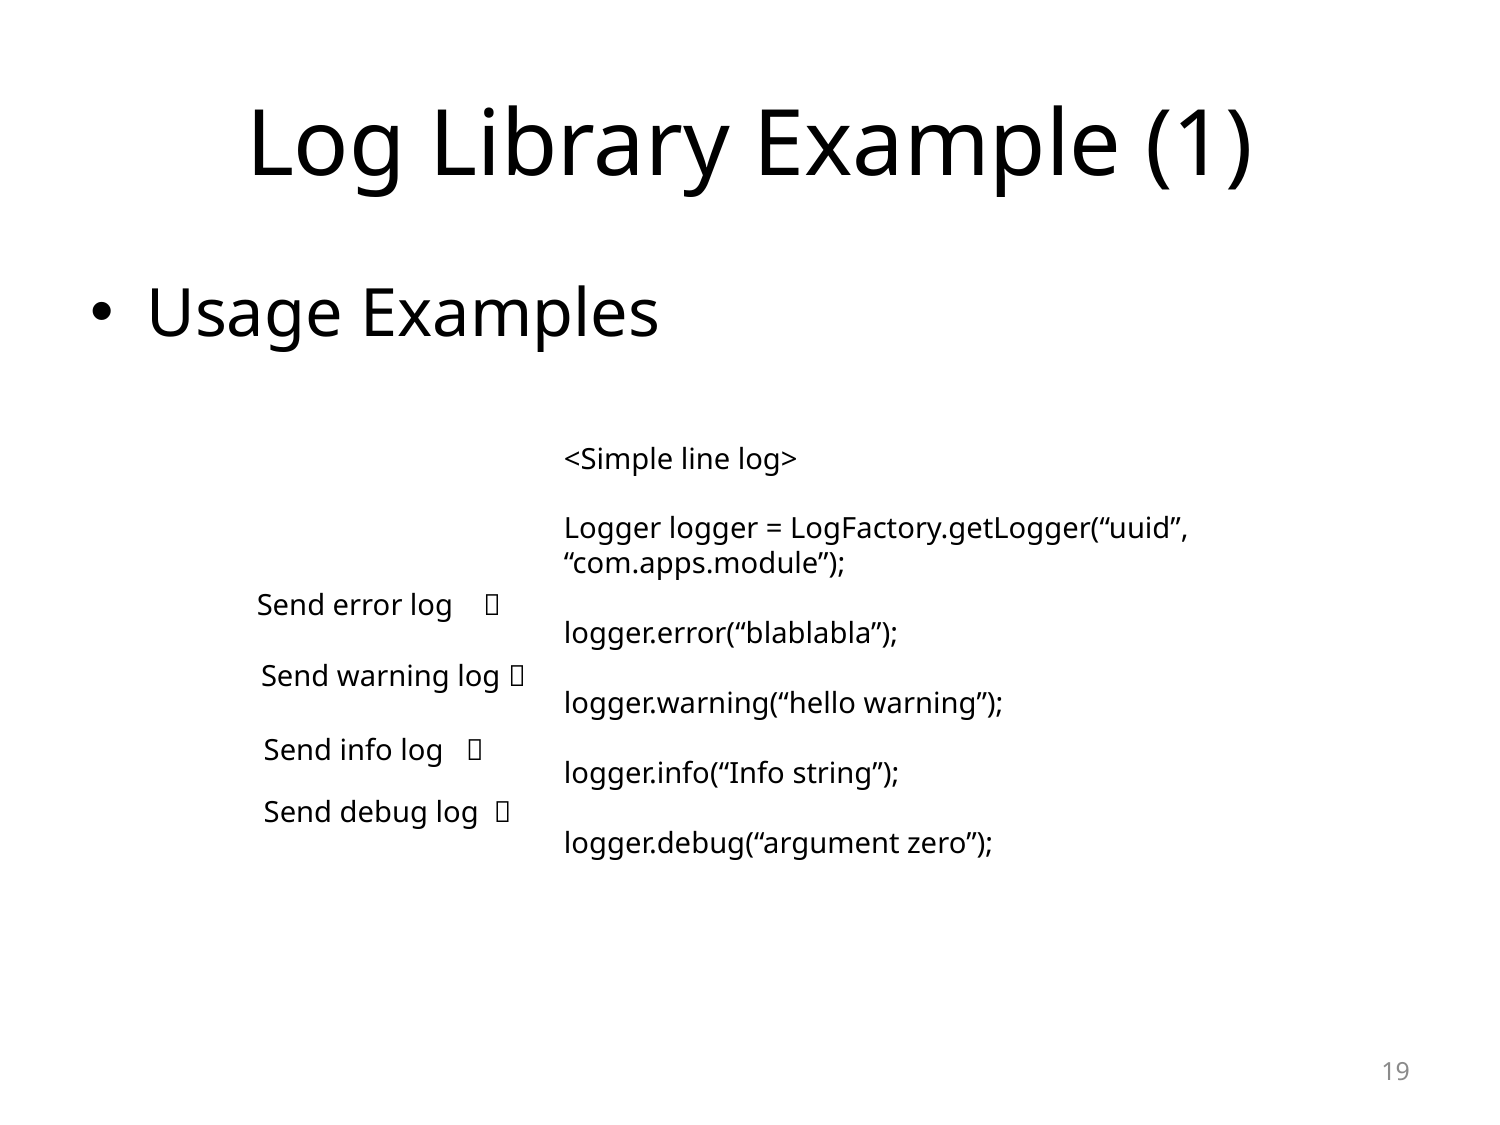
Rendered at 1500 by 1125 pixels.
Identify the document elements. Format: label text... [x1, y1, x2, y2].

text_box Send error log  [242, 579, 621, 629]
list Usage Examples [75, 262, 1425, 374]
text_box Send info log  [249, 723, 627, 774]
text_box <Simple line log> Logger logger = LogFactory.getLogger(“uuid”, “com.apps.module”); logger.error(“blablabla”); logger.warning(“hello warning”); logger.info(“Info string”); logger.debug(“argument zero”); [549, 432, 1483, 867]
text_box Send warning log  [246, 650, 625, 701]
title Log Library Example (1) [75, 45, 1425, 233]
text_box Send debug log  [249, 785, 627, 836]
slide_number 19 [1074, 1042, 1425, 1103]
